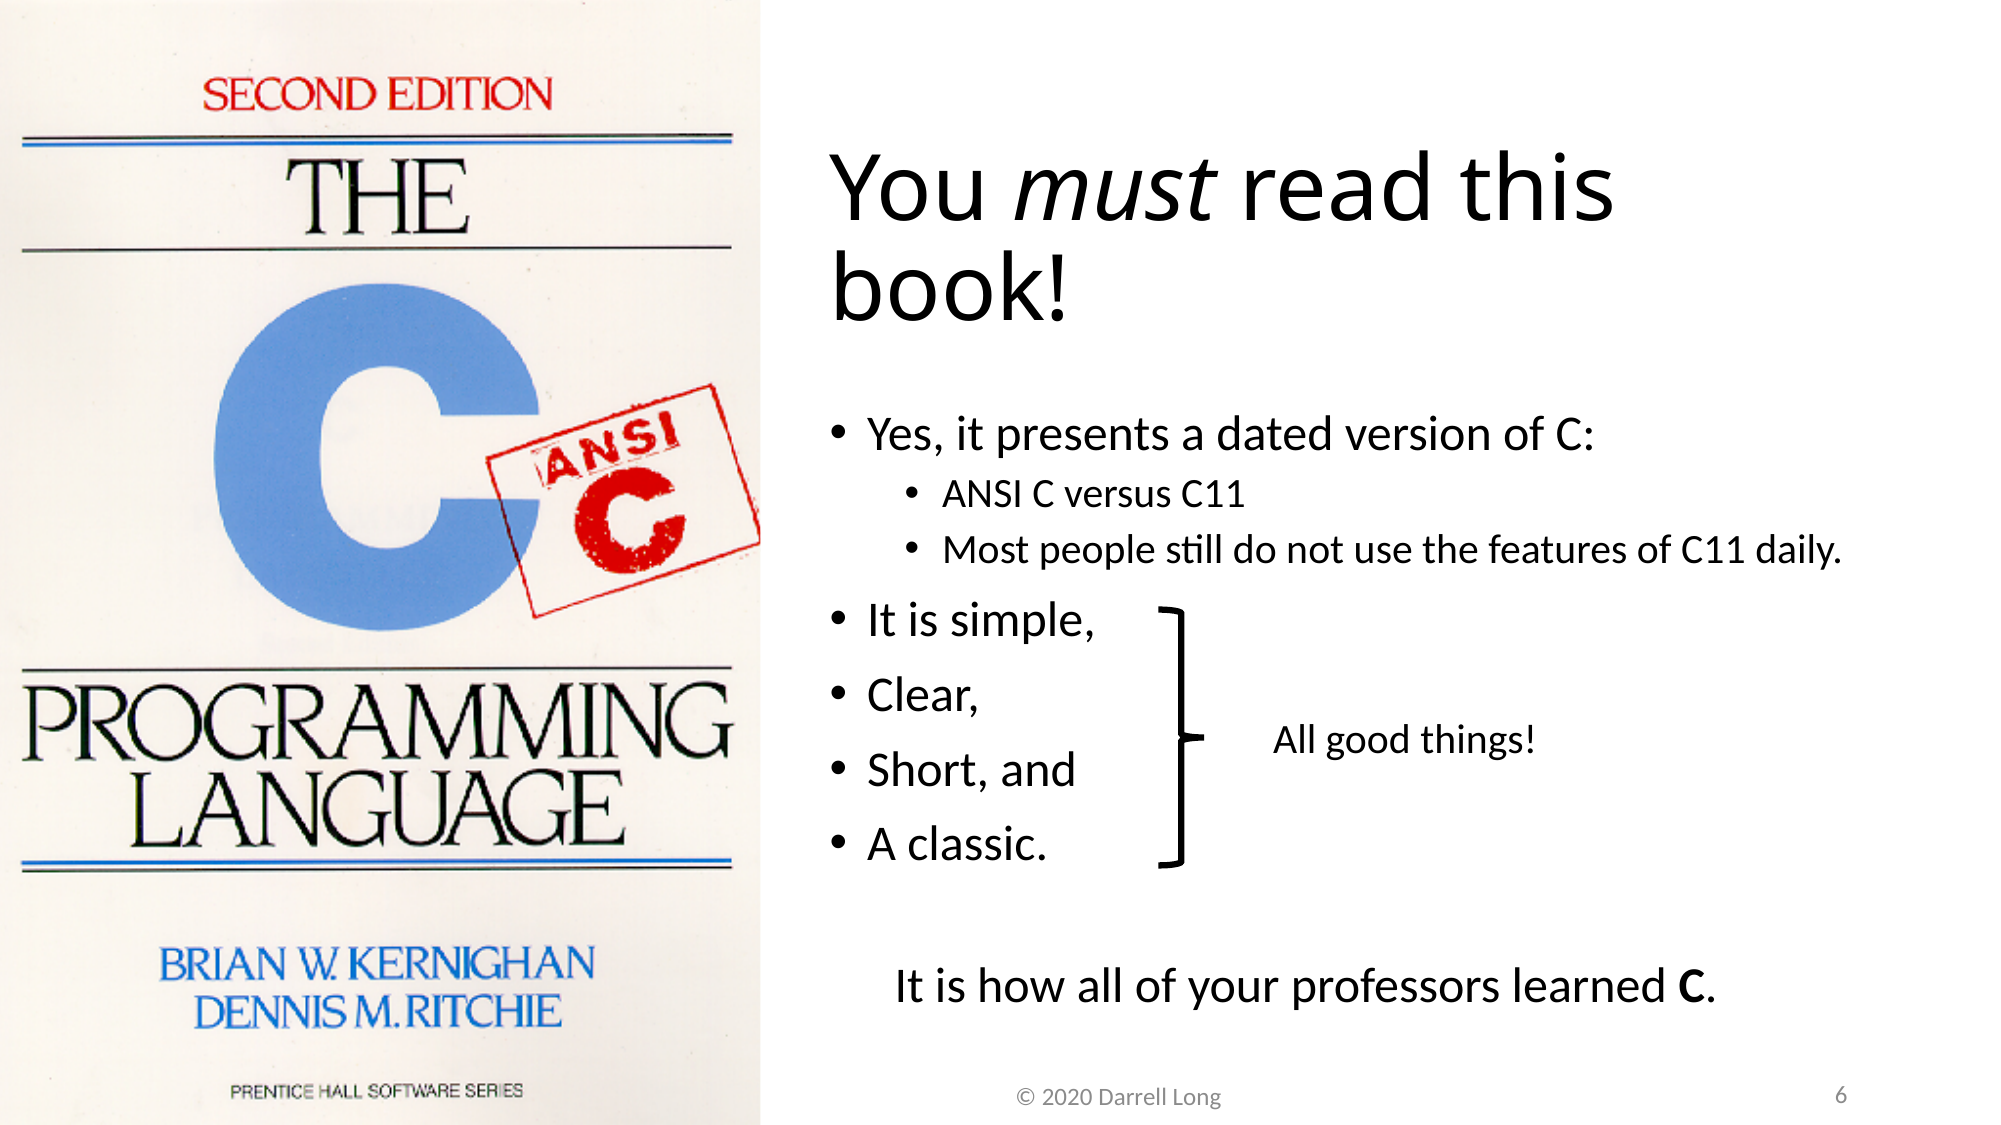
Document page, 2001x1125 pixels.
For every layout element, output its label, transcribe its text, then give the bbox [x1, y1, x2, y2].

list Yes, it presents a dated version of C: ANSI C versus C11 Most people still do not use the features of C11 daily. It is simple, Clear, Short, and A classic. [814, 399, 1895, 1021]
text_box All good things! [1258, 704, 1619, 770]
slide_number 6 [1412, 1063, 1863, 1124]
text_box It is how all of your professors learned C. [879, 945, 1830, 1020]
footer © 2020 Darrell Long [762, 1065, 1475, 1125]
title You must read this book! [814, 103, 1895, 379]
picture [0, 0, 761, 1125]
text_box [1158, 609, 1205, 866]
